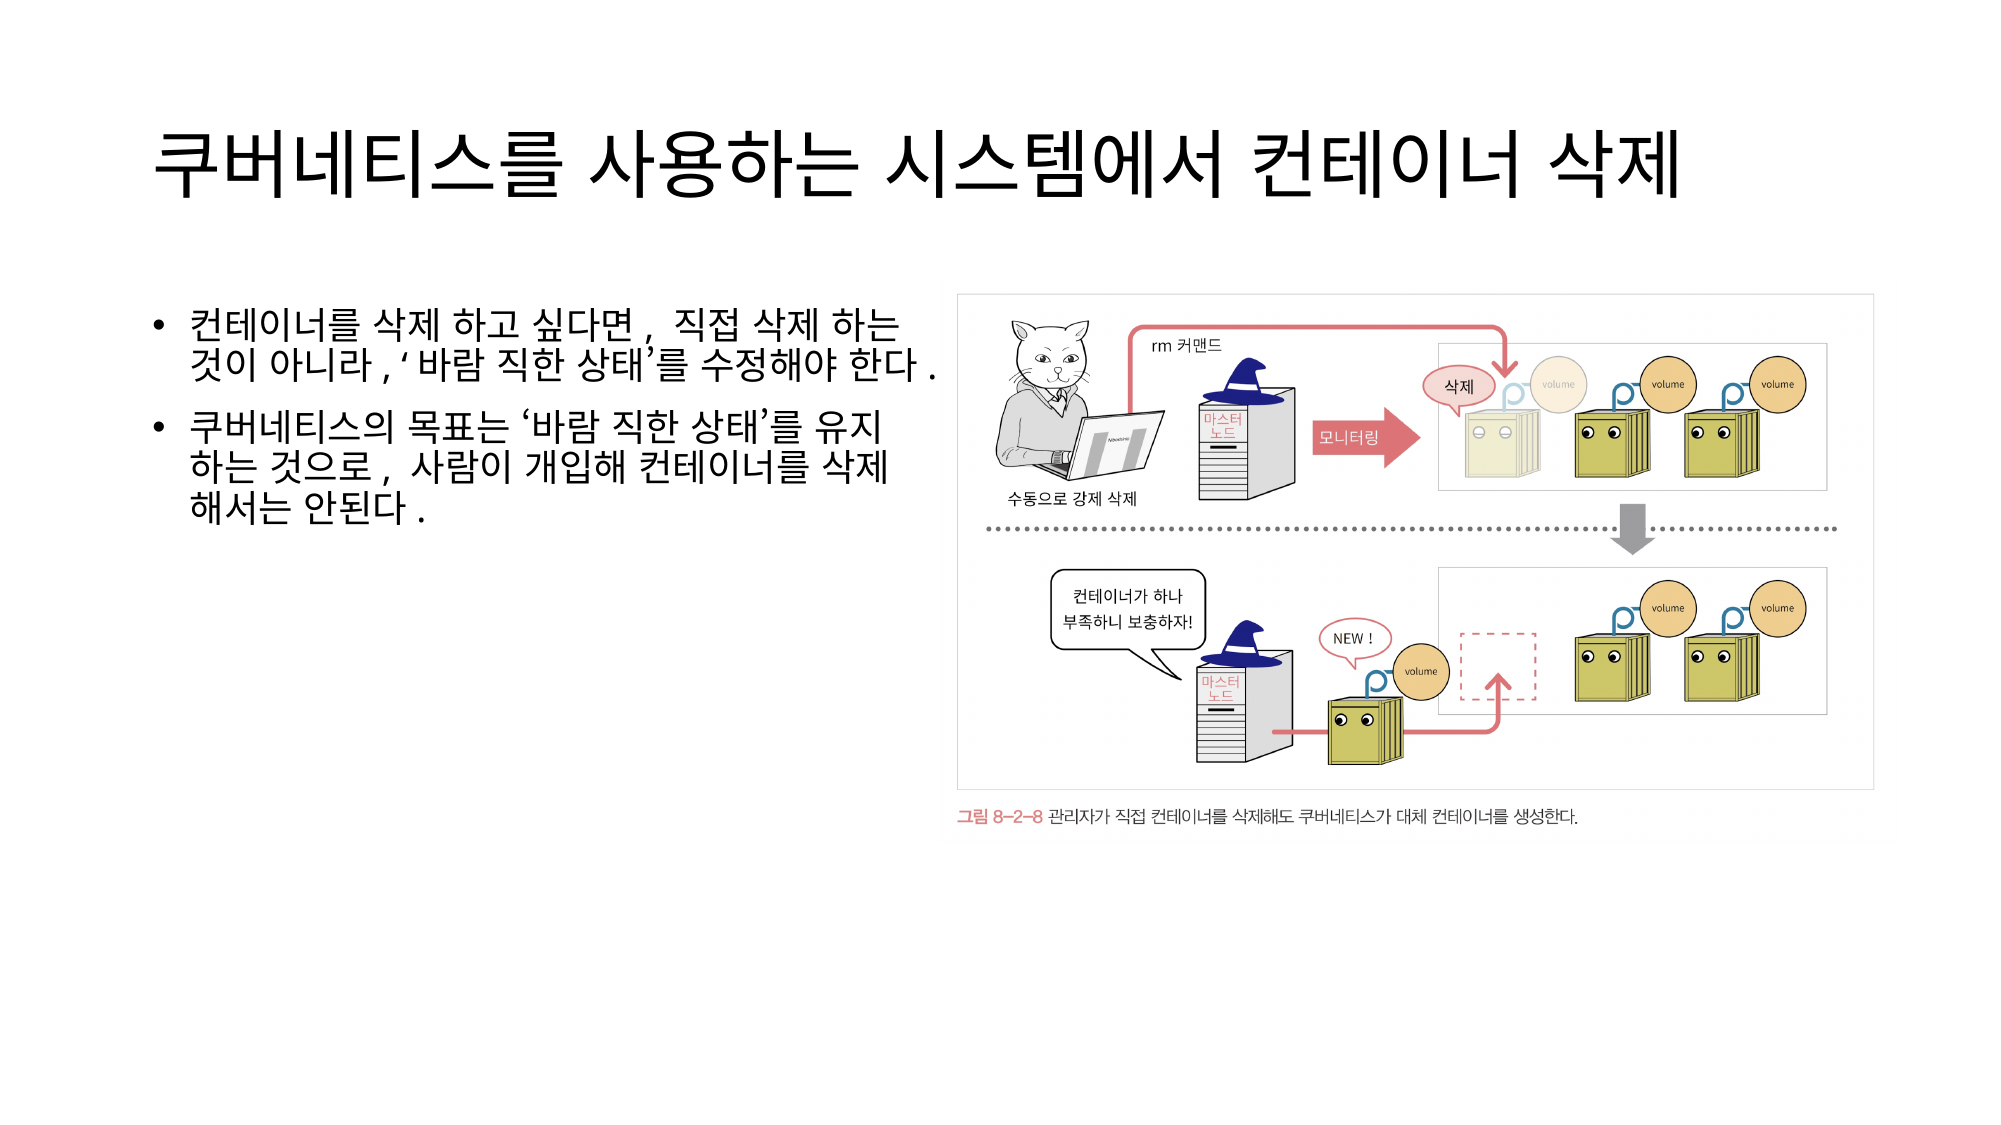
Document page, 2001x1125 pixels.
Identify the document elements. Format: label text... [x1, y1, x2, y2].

list 컨테이너를 삭제 하고 싶다면, 직접 삭제 하는 것이 아니라, ‘바람 직한 상태’를 수정해야 한다. 쿠버네티스의 목표는 ‘바람 직한 상태’를 유지 하는 것으로, 사람이 개입해 컨테이너를 삭제 해서는 안된다. [137, 299, 939, 950]
title 쿠버네티스를 사용하는 시스템에서 컨테이너 삭제 [137, 59, 1863, 278]
picture [937, 281, 1897, 844]
